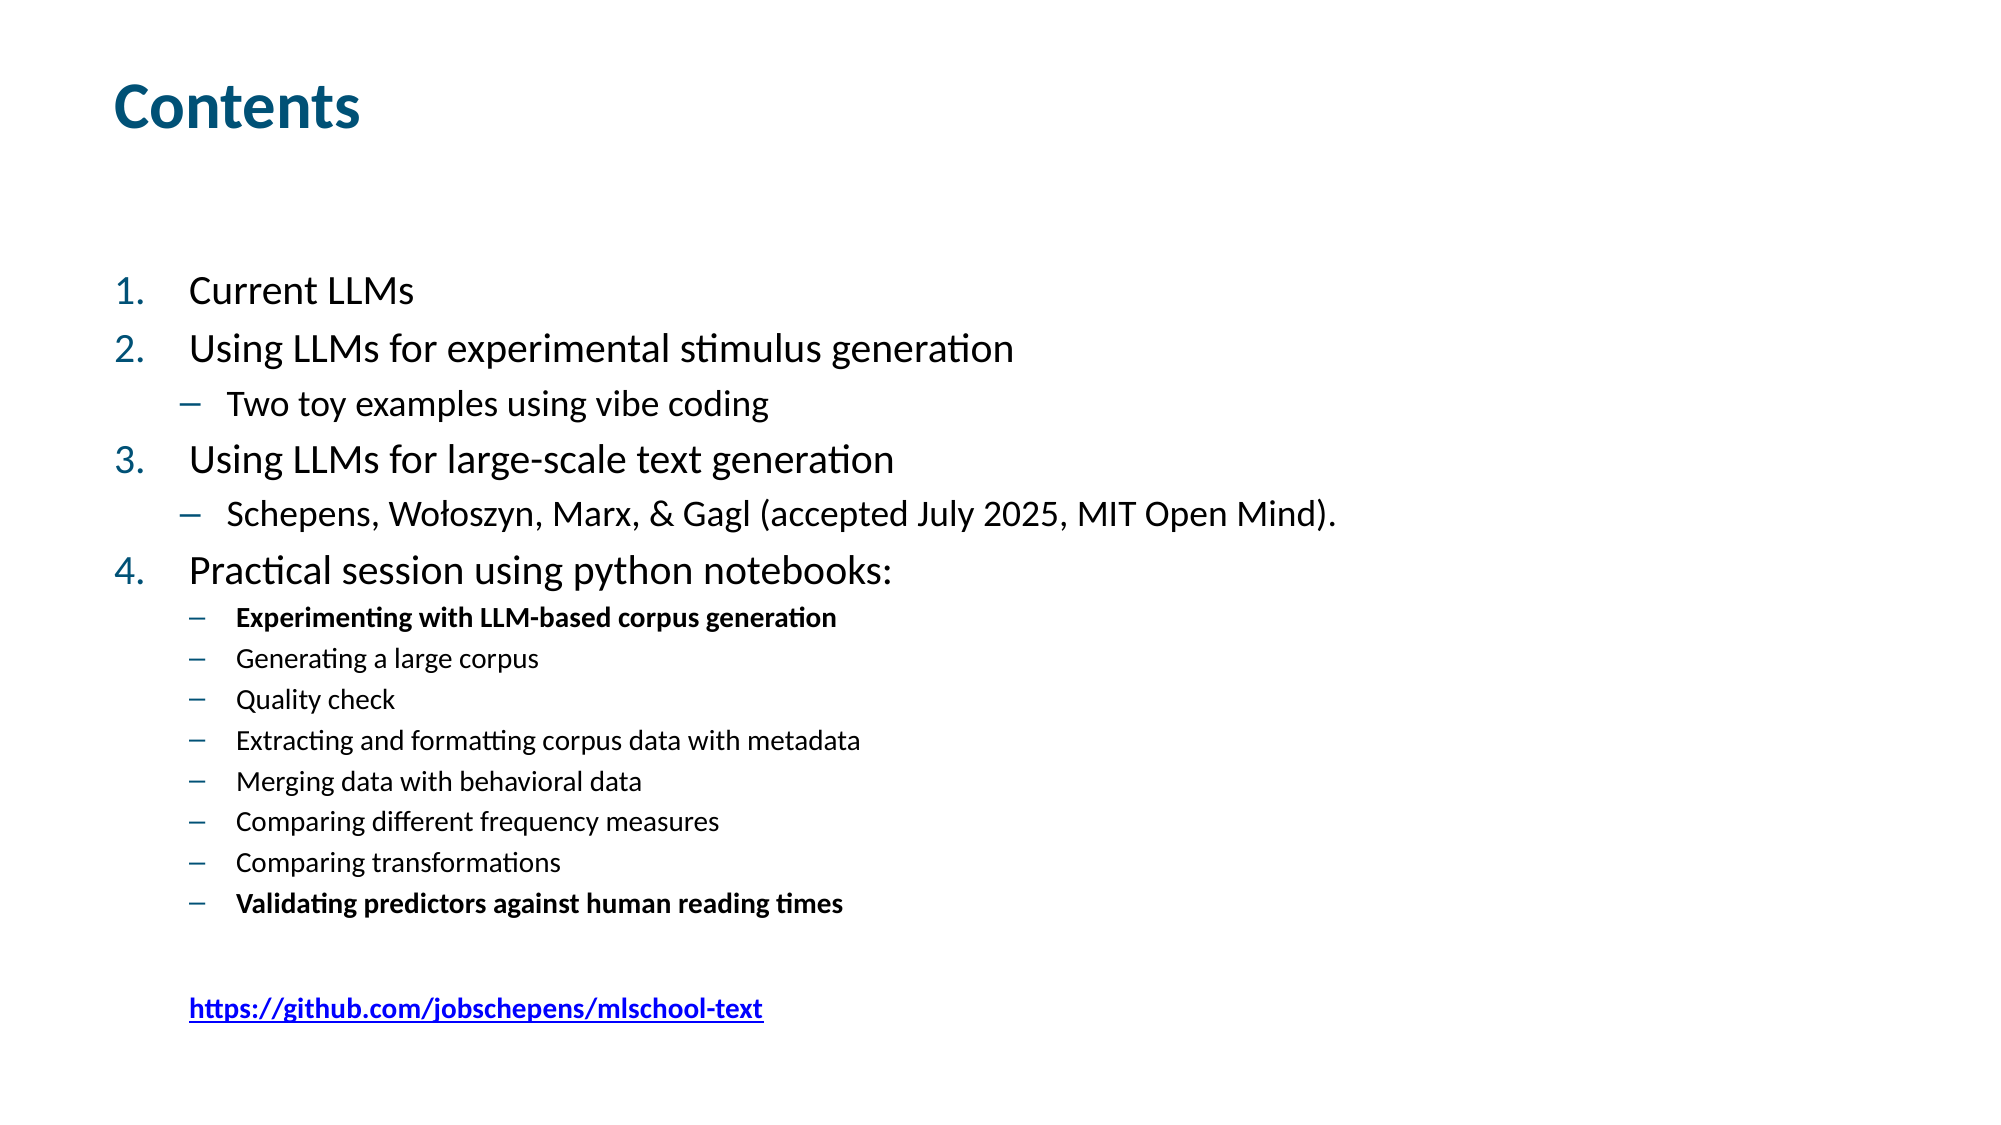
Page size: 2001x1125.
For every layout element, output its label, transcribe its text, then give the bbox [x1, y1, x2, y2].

title Contents [99, 54, 1901, 185]
list Current LLMs Using LLMs for experimental stimulus generation Two toy examples using vibe coding Using LLMs for large-scale text generation Schepens, Wołoszyn, Marx, & Gagl (accepted July 2025, MIT Open Mind). Practical session using python notebooks: Experimenting with LLM-based corpus generation Generating a large corpus Quality check Extracting and formatting corpus data with metadata Merging data with behavioral data Comparing different frequency measures Comparing transformations Validating predictors against human reading times https://github.com/jobschepens/mlschool-text [99, 255, 1901, 976]
